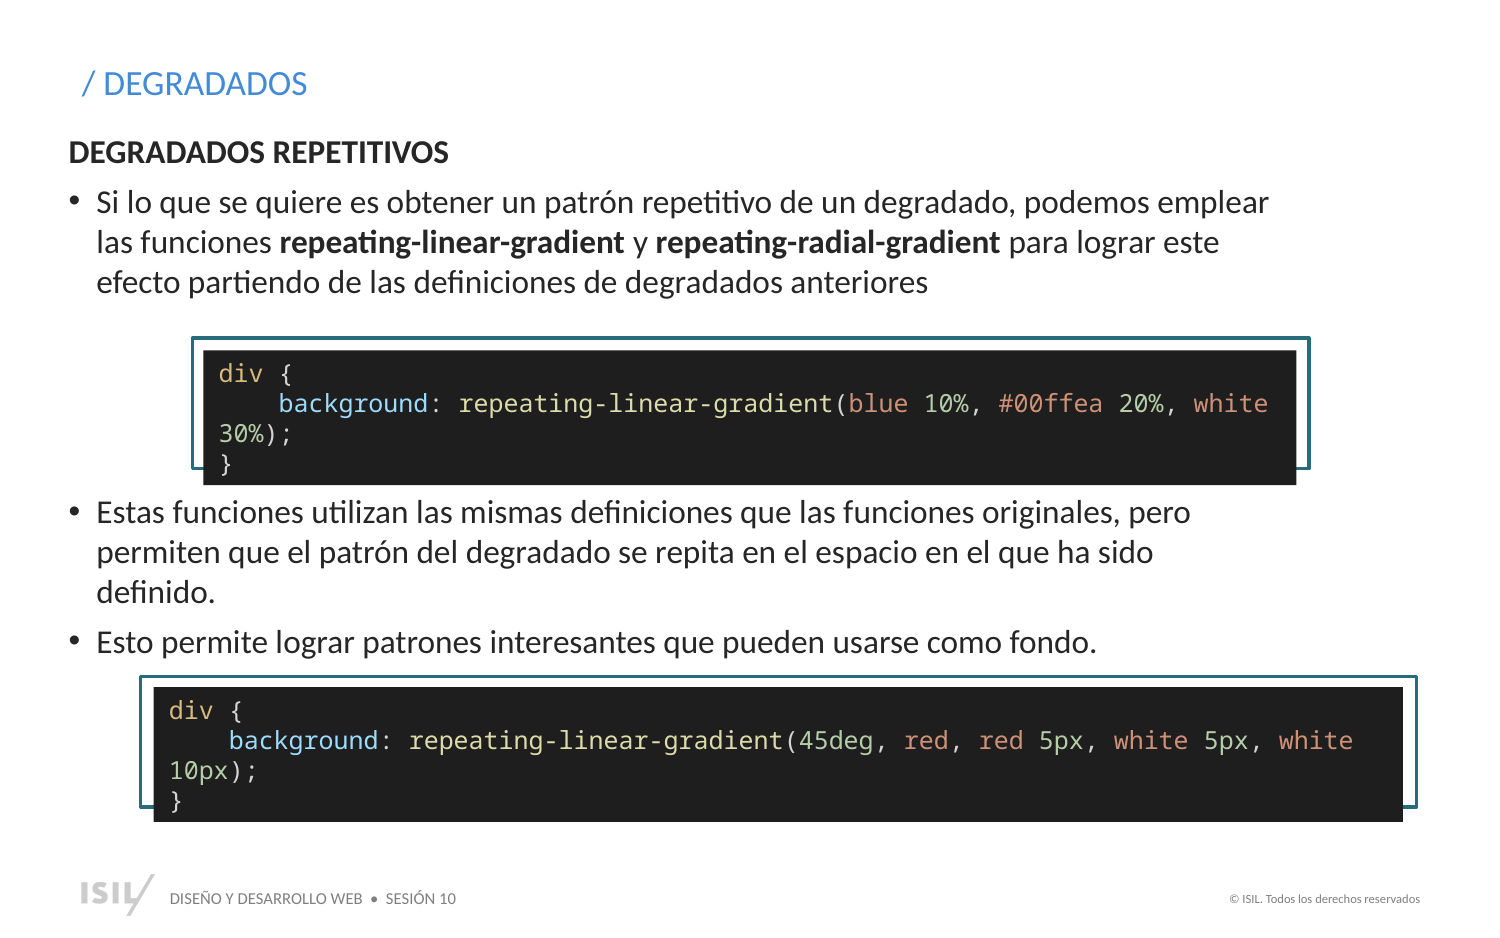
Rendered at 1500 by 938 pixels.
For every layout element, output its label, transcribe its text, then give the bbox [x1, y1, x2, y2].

text_box [140, 676, 1417, 807]
text_box Estas funciones utilizan las mismas definiciones que las funciones originales, pero permiten que el patrón del degradado se repita en el espacio en el que ha sido definido. Esto permite lograr patrones interesantes que pueden usarse como fondo. [66, 490, 1280, 661]
text_box DEGRADADOS REPETITIVOS Si lo que se quiere es obtener un patrón repetitivo de un degradado, podemos emplear las funciones repeating-linear-gradient y repeating-radial-gradient para lograr este efecto partiendo de las definiciones de degradados anteriores [66, 130, 1280, 301]
text_box [192, 338, 1310, 469]
text_box div { background: repeating-linear-gradient(45deg, red, red 5px, white 5px, white 10px); } [153, 687, 1403, 822]
text_box / DEGRADADOS [66, 52, 1249, 111]
text_box div { background: repeating-linear-gradient(blue 10%, #00ffea 20%, white 30%); } [203, 350, 1297, 486]
